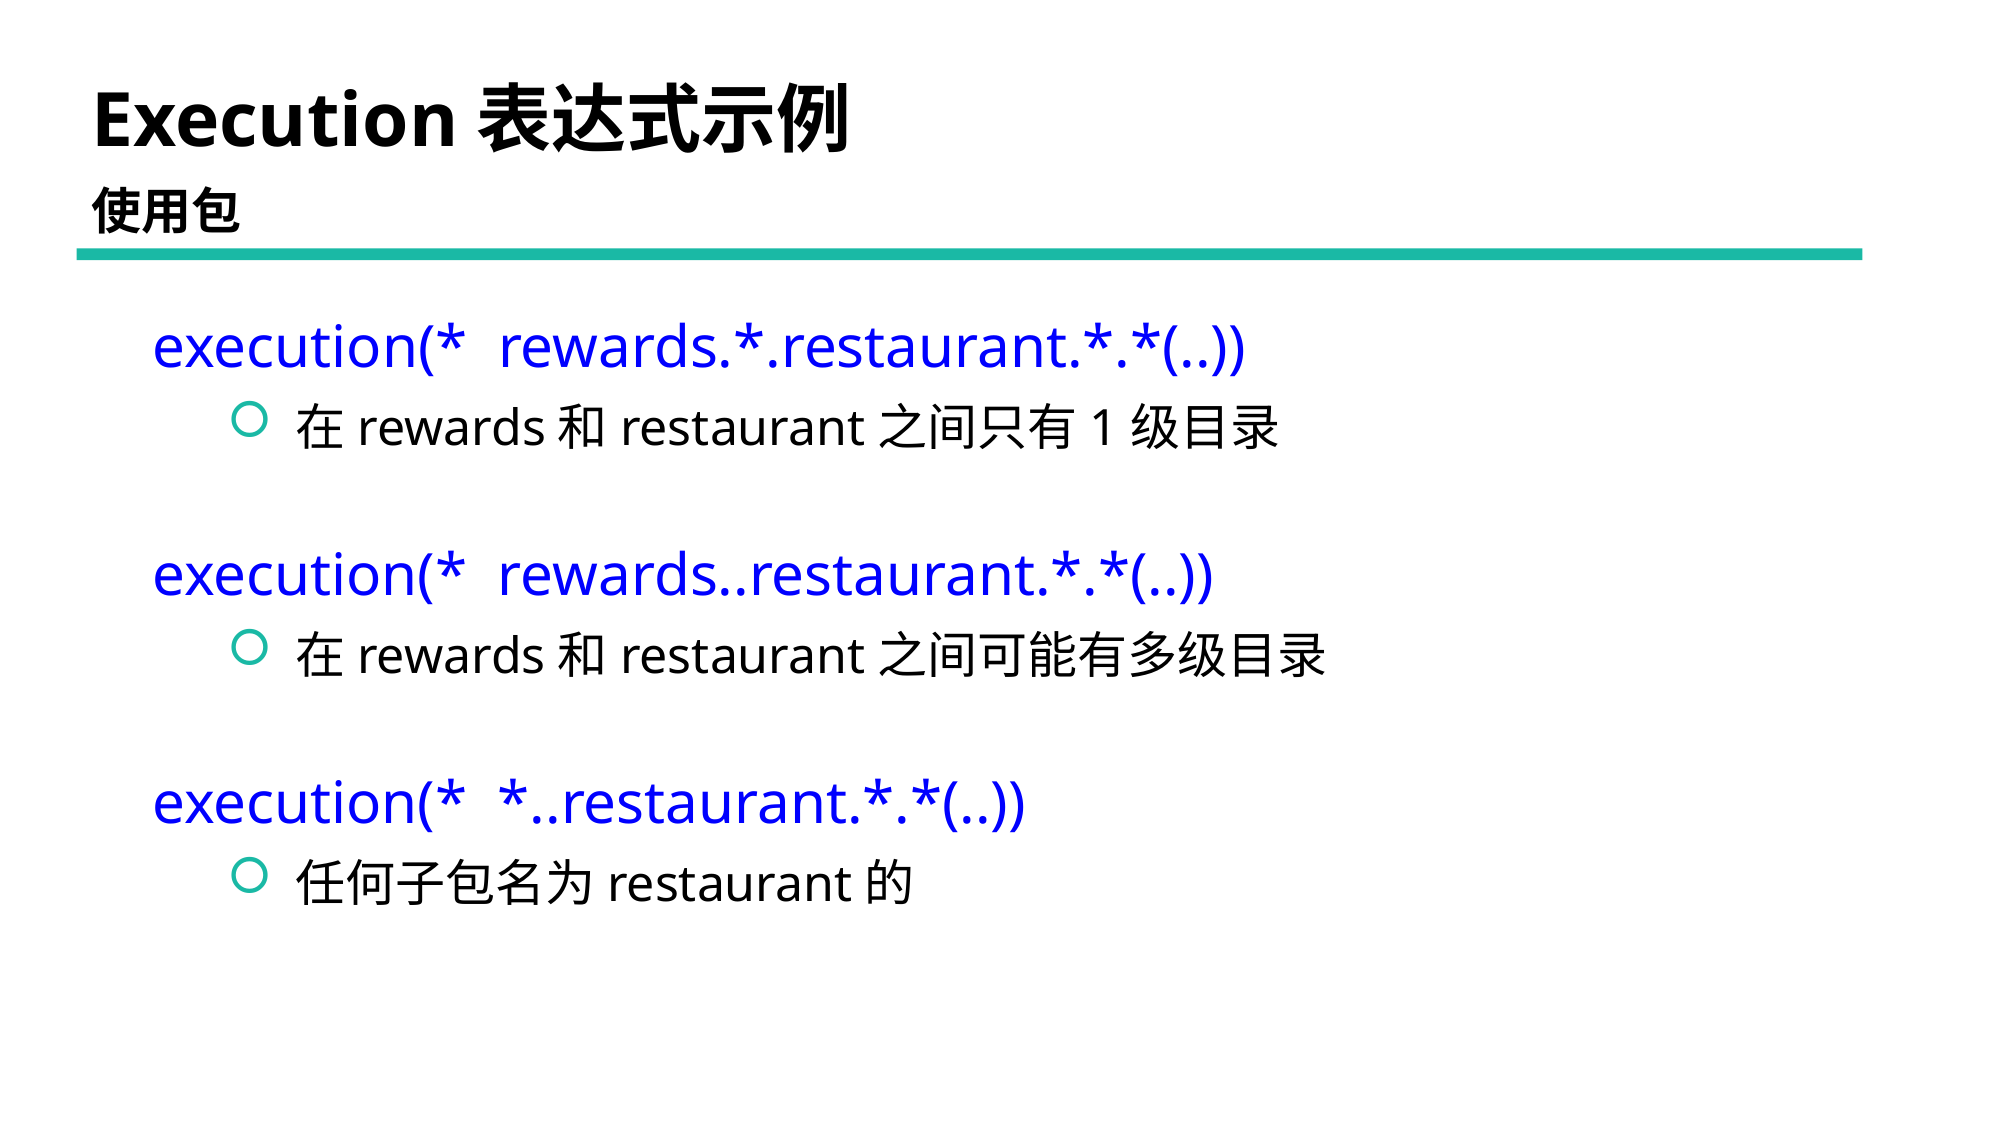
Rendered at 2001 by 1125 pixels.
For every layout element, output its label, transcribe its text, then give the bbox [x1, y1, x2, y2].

text_box execution(* *..restaurant.*.*(..)) 任何子包名为restaurant的 [137, 750, 1863, 927]
list 使用包 [76, 186, 1802, 261]
text_box execution(* rewards..restaurant.*.*(..)) 在rewards和restaurant之间可能有多级目录 [137, 522, 1863, 699]
list execution(* rewards.*.restaurant.*.*(..)) 在rewards和restaurant之间只有1级目录 [137, 294, 1863, 471]
title Execution表达式示例 [76, 59, 1802, 186]
